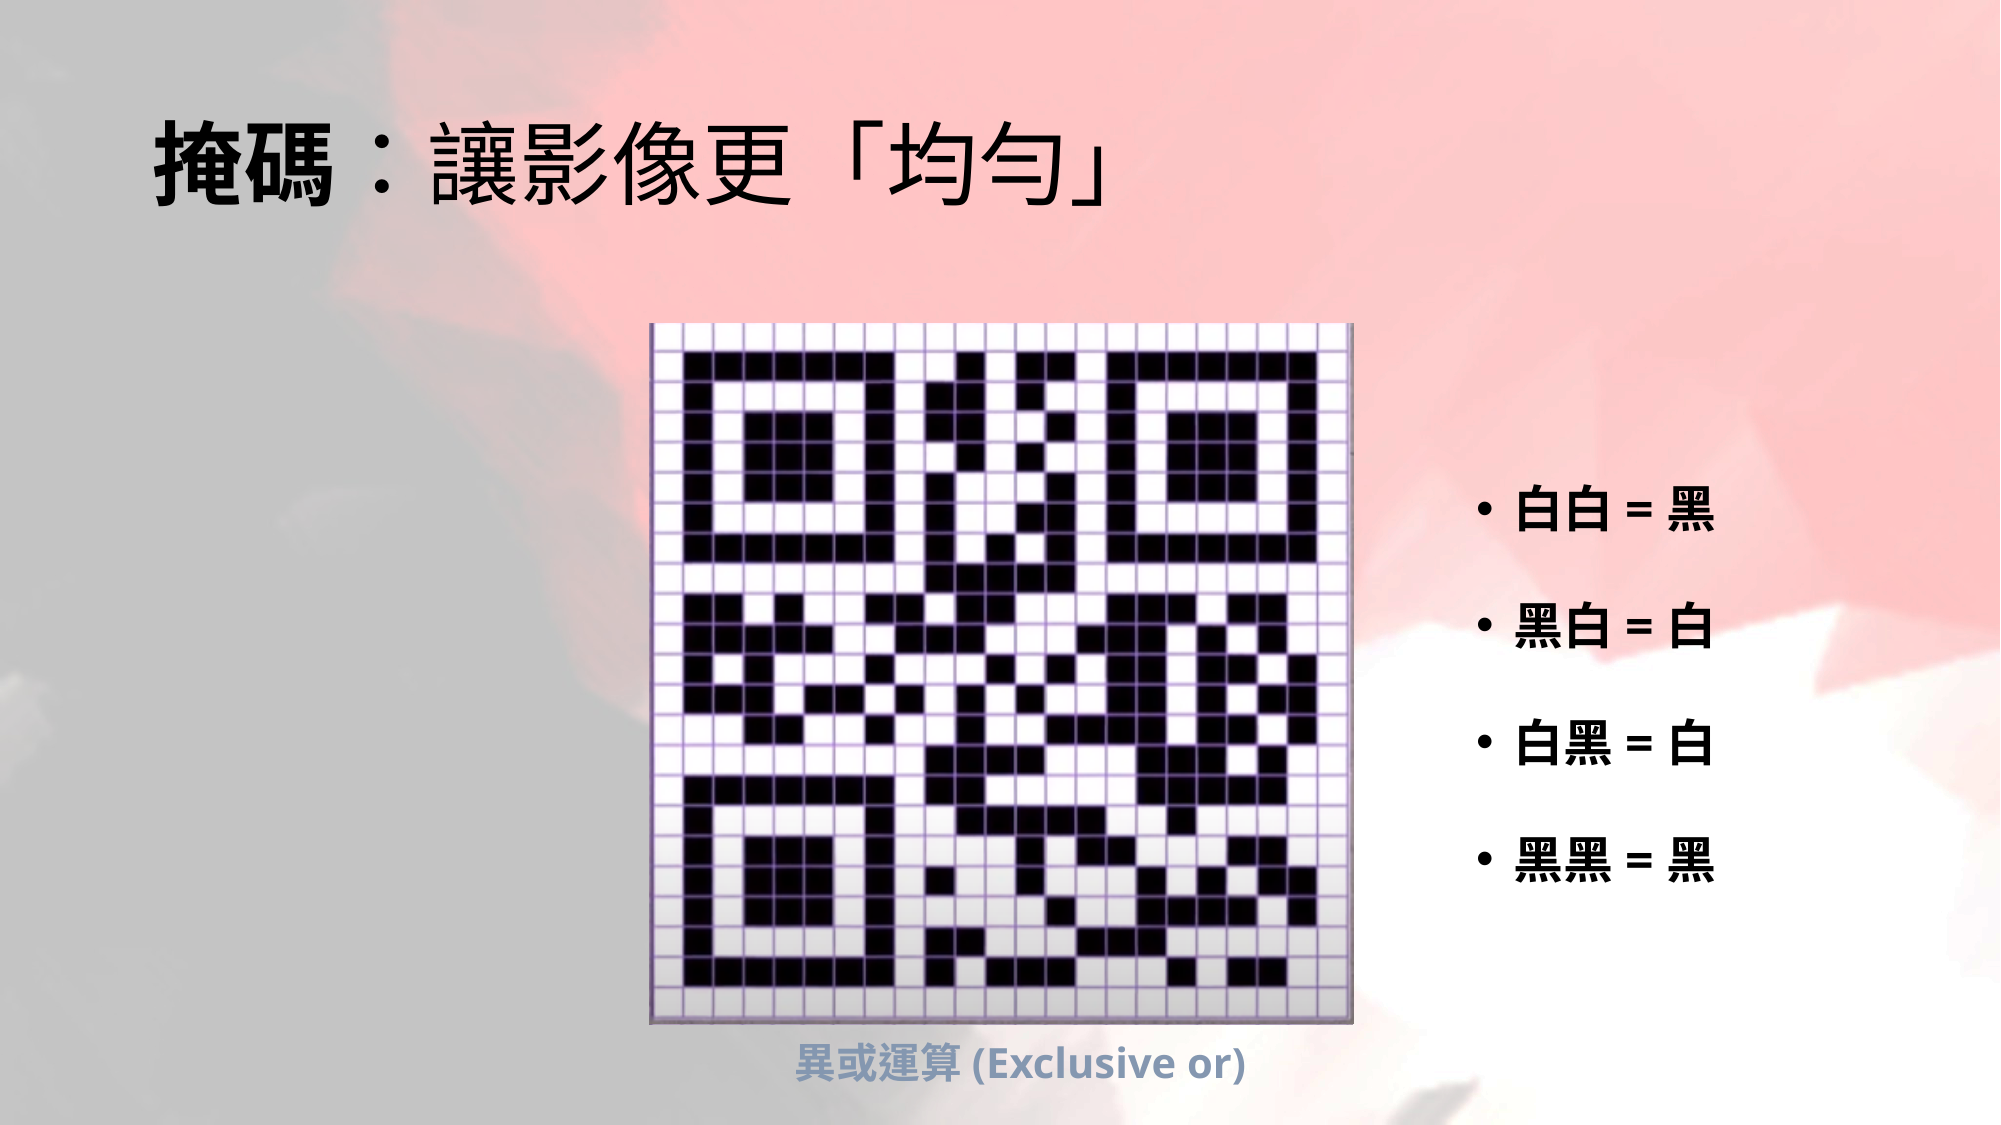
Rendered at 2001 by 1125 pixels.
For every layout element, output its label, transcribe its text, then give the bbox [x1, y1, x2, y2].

title 容量大 [0, 0, 2000, 1125]
picture [649, 323, 1354, 1025]
list 白白=黑 黑白=白 白黑=白 黑黑=黑 [1461, 434, 1756, 913]
text_box 異或運算(Exclusive or) [649, 956, 1392, 1125]
title 掩碼：讓影像更「均勻」 [137, 59, 1863, 278]
